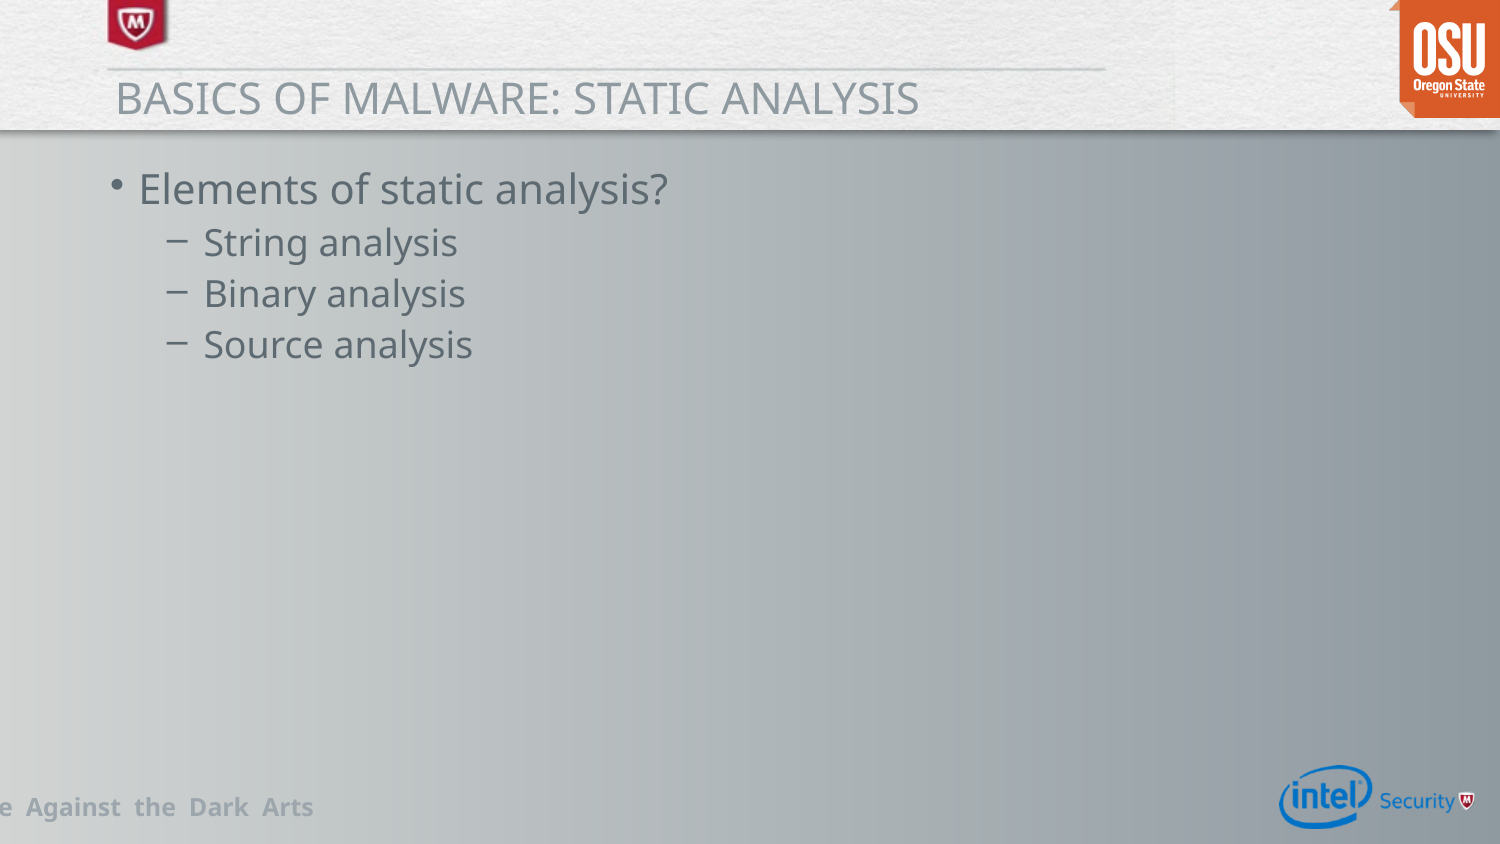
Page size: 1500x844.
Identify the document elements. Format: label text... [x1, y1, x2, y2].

picture [0, 0, 1500, 130]
title Basics of malware: static analysis [99, 53, 1176, 148]
picture [1279, 765, 1475, 829]
list Elements of static analysis? String analysis Binary analysis Source analysis [94, 159, 1256, 773]
